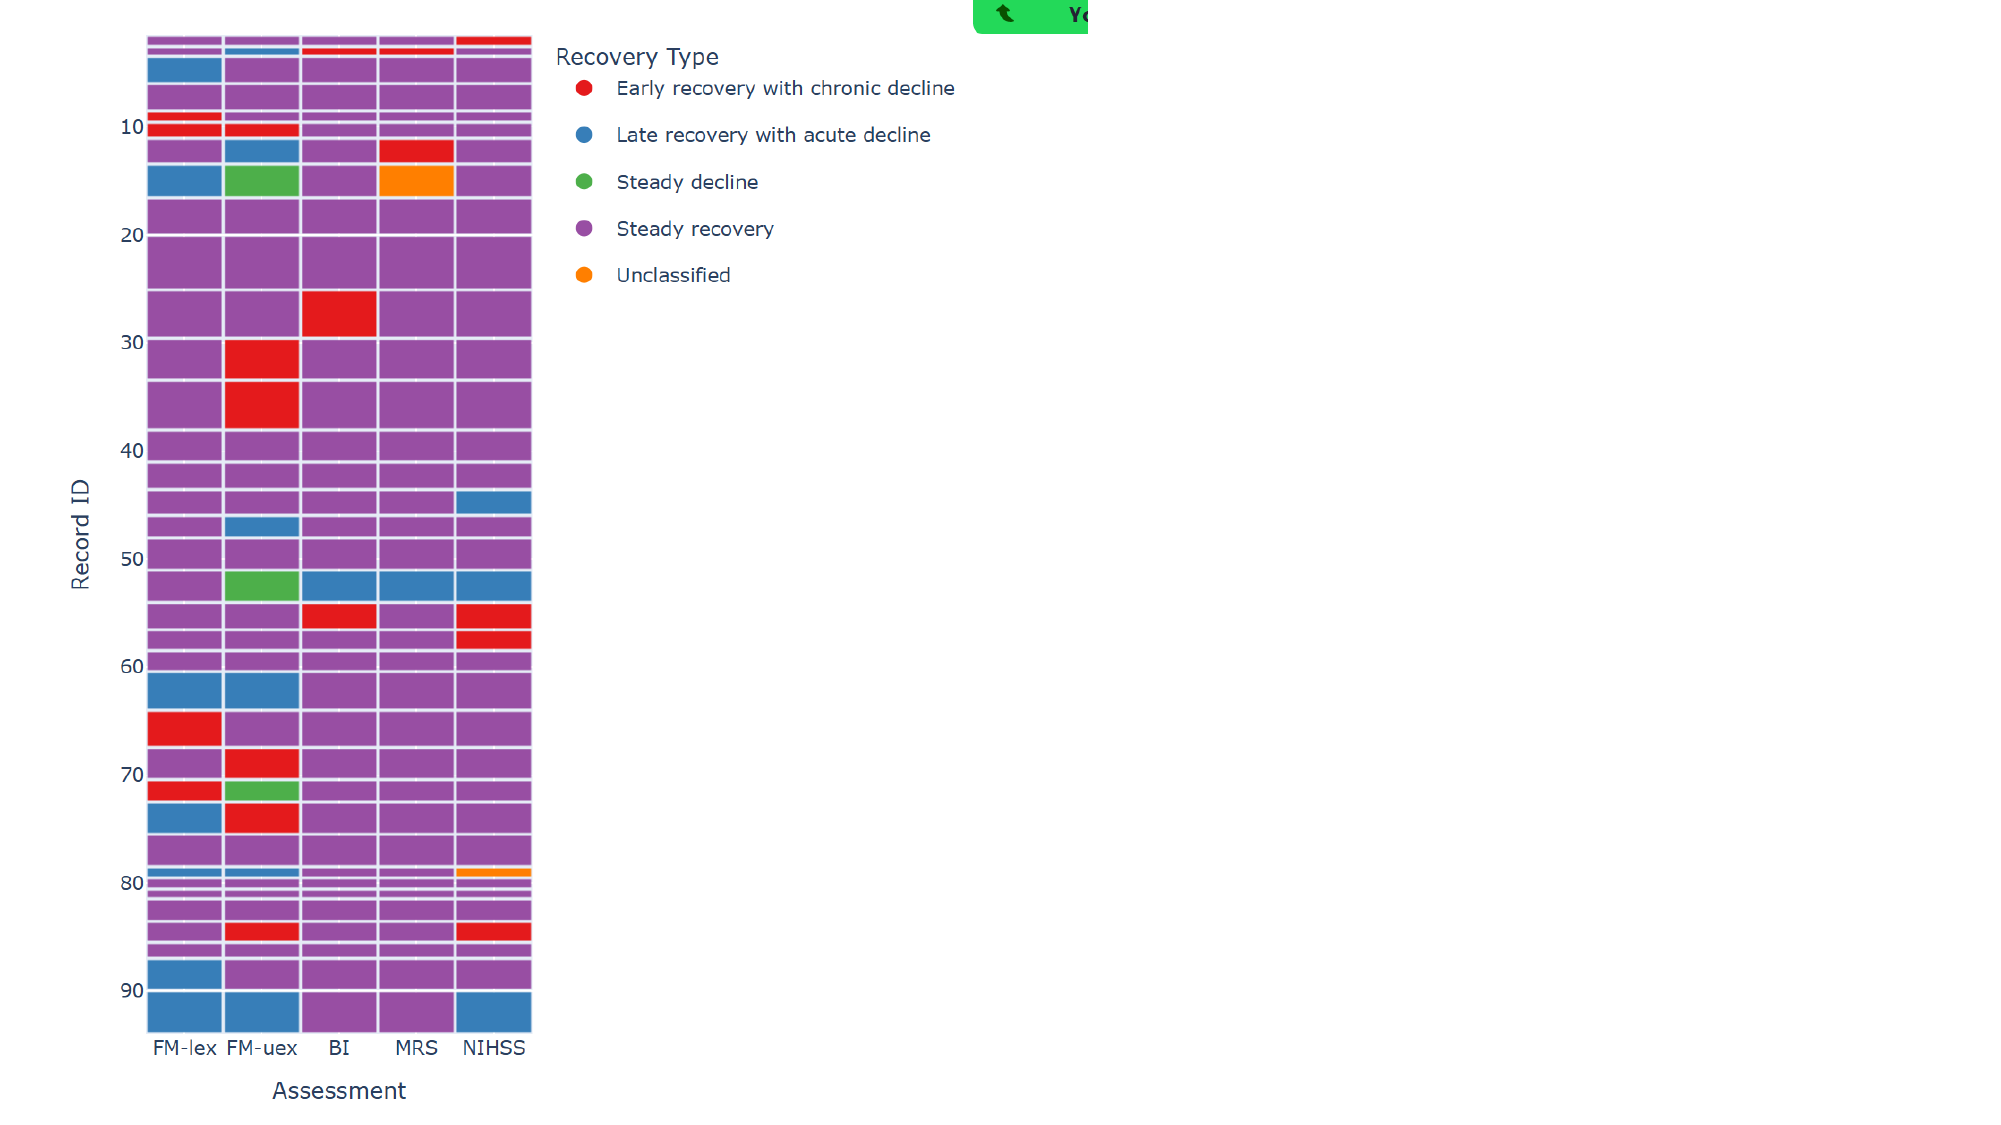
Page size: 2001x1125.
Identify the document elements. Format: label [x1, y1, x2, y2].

picture [46, 0, 1088, 1125]
